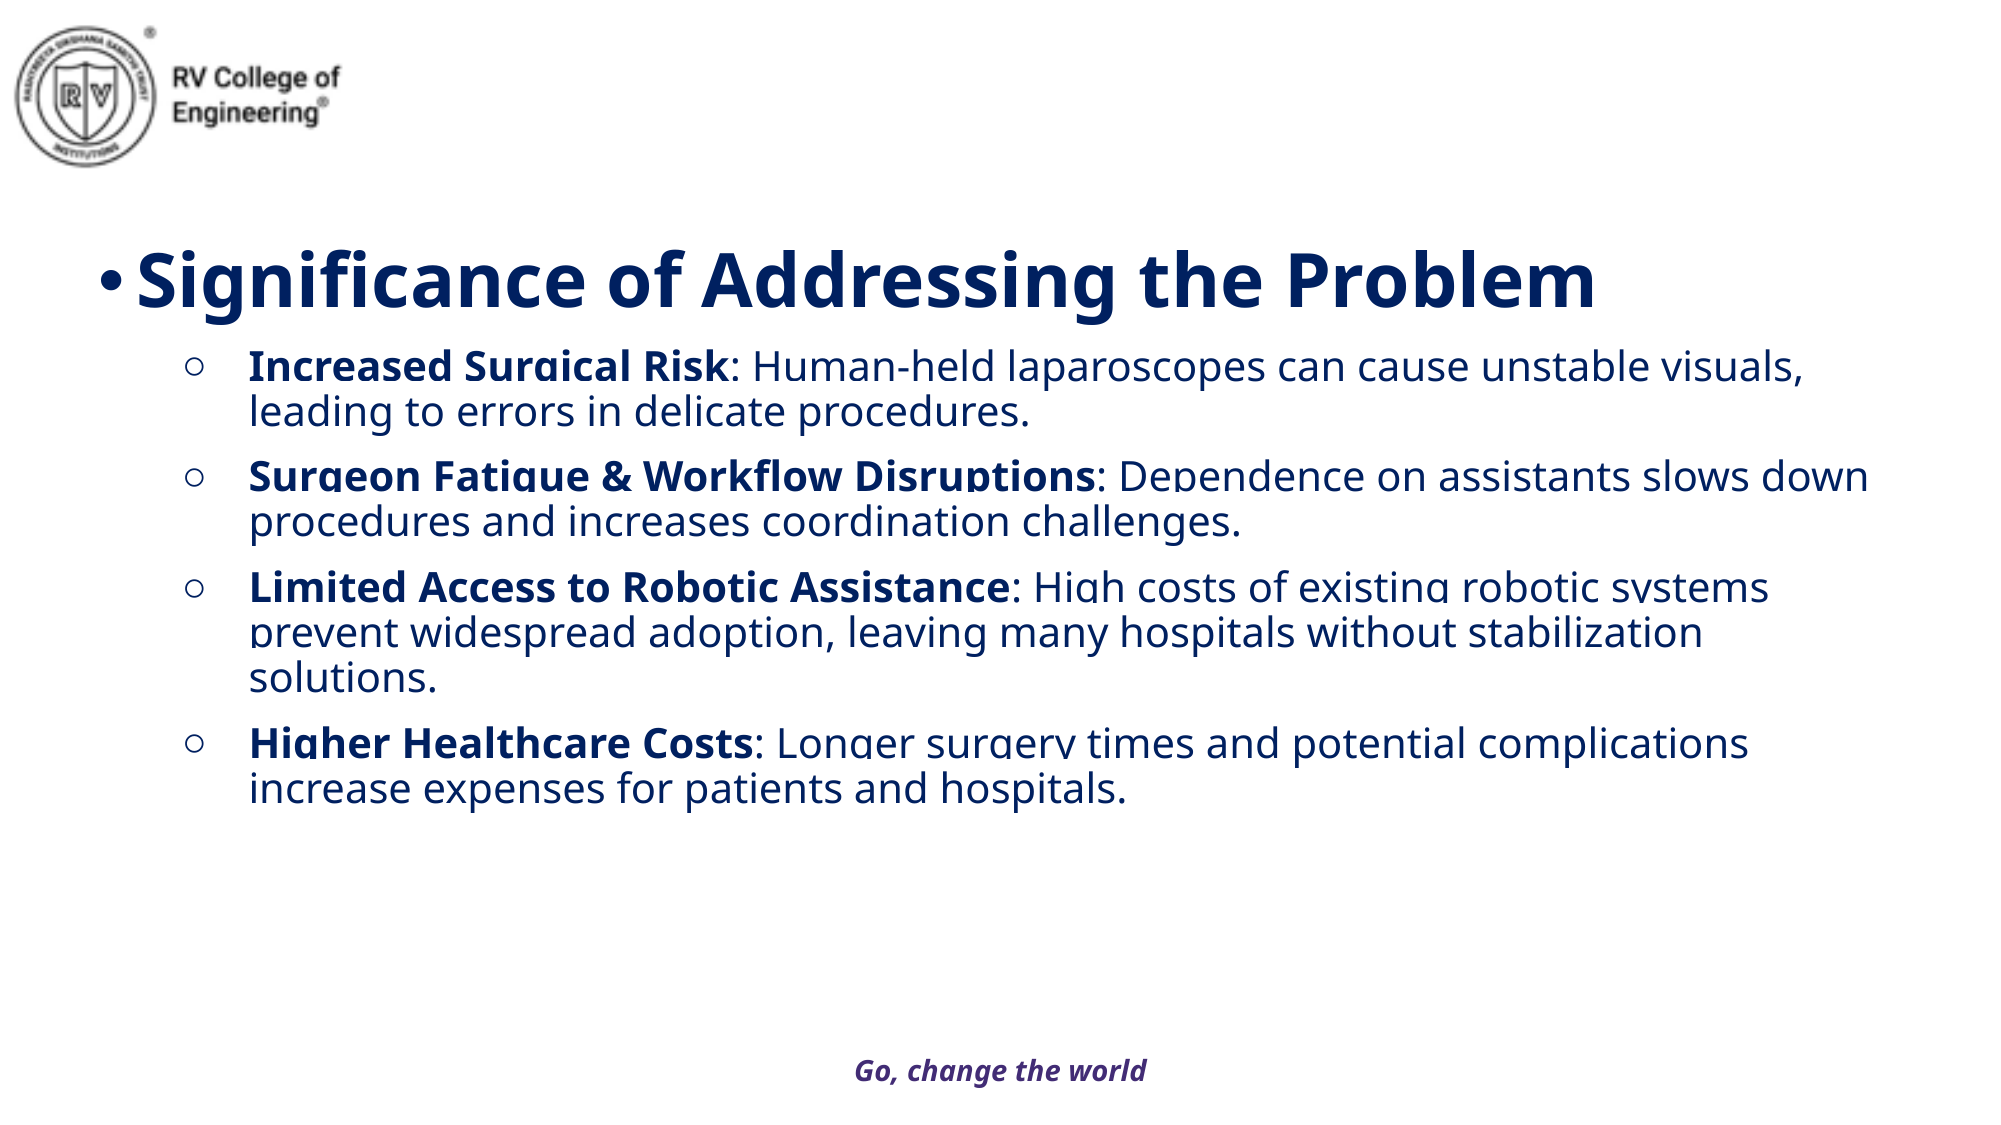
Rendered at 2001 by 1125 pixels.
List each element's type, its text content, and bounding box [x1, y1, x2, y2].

picture [0, 12, 363, 176]
text_box Significance of Addressing the Problem Increased Surgical Risk: Human-held laparoscopes can cause unstable visuals, leading to errors in delicate procedures. Surgeon Fatigue & Workflow Disruptions: Dependence on assistants slows down procedures and increases coordination challenges. Limited Access to Robotic Assistance: High costs of existing robotic systems prevent widespread adoption, leaving many hospitals without stabilization solutions. Higher Healthcare Costs: Longer surgery times and potential complications increase expenses for patients and hospitals. [83, 228, 1917, 912]
